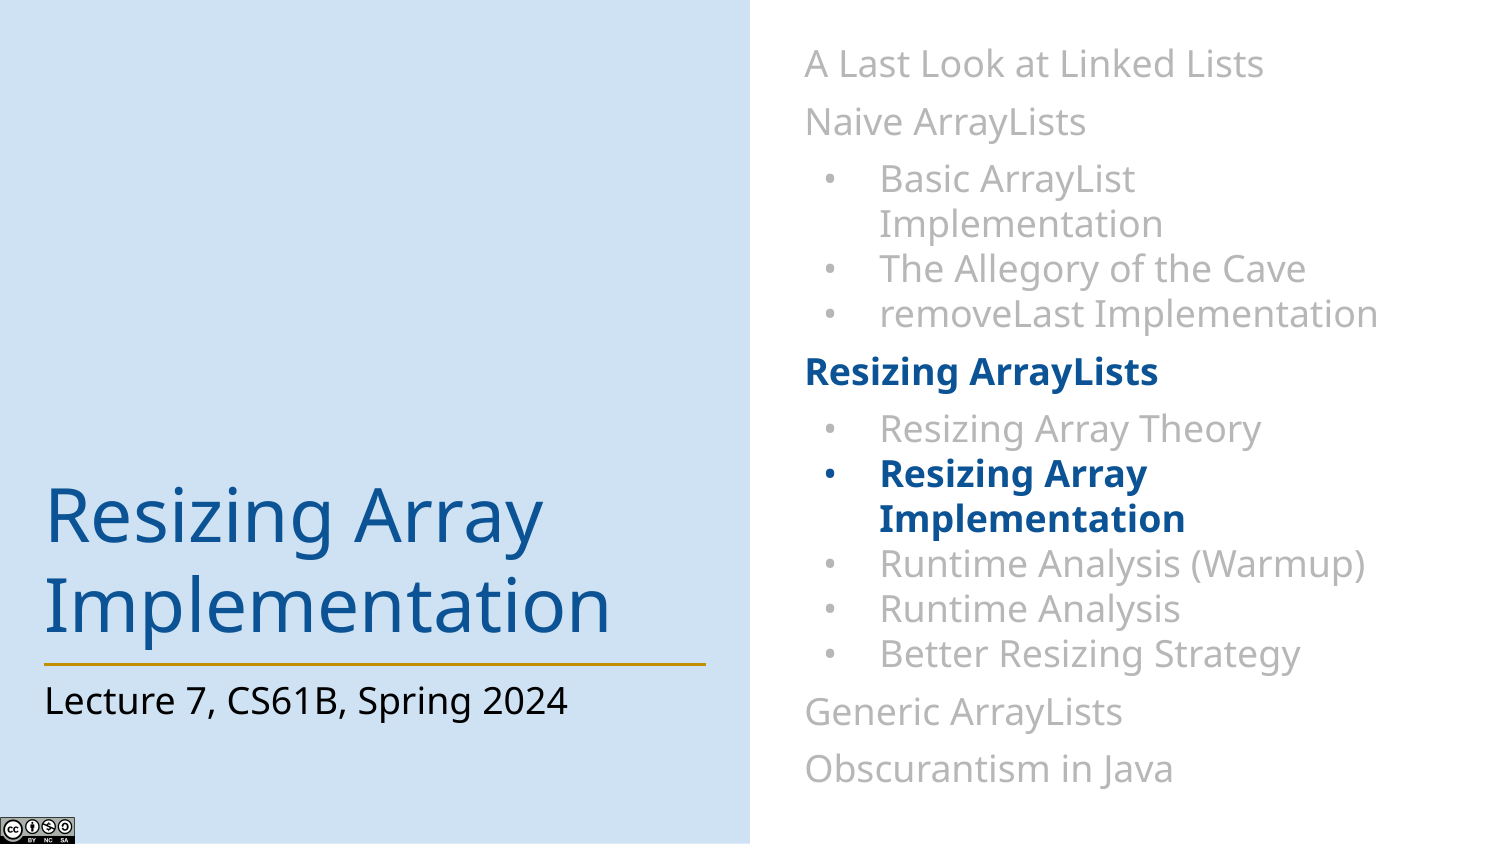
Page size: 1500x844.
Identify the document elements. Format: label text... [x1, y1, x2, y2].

picture [0, 817, 75, 844]
subtitle Lecture 7, CS61B, Spring 2024 [29, 667, 712, 732]
list A Last Look at Linked Lists Naive ArrayLists Basic ArrayList Implementation The Allegory of the Cave removeLast Implementation Resizing ArrayLists Resizing Array Theory Resizing Array Implementation Runtime Analysis (Warmup) Runtime Analysis Better Resizing Strategy Generic ArrayLists Obscurantism in Java [789, 65, 1446, 765]
title Resizing Array Implementation [29, 328, 692, 663]
